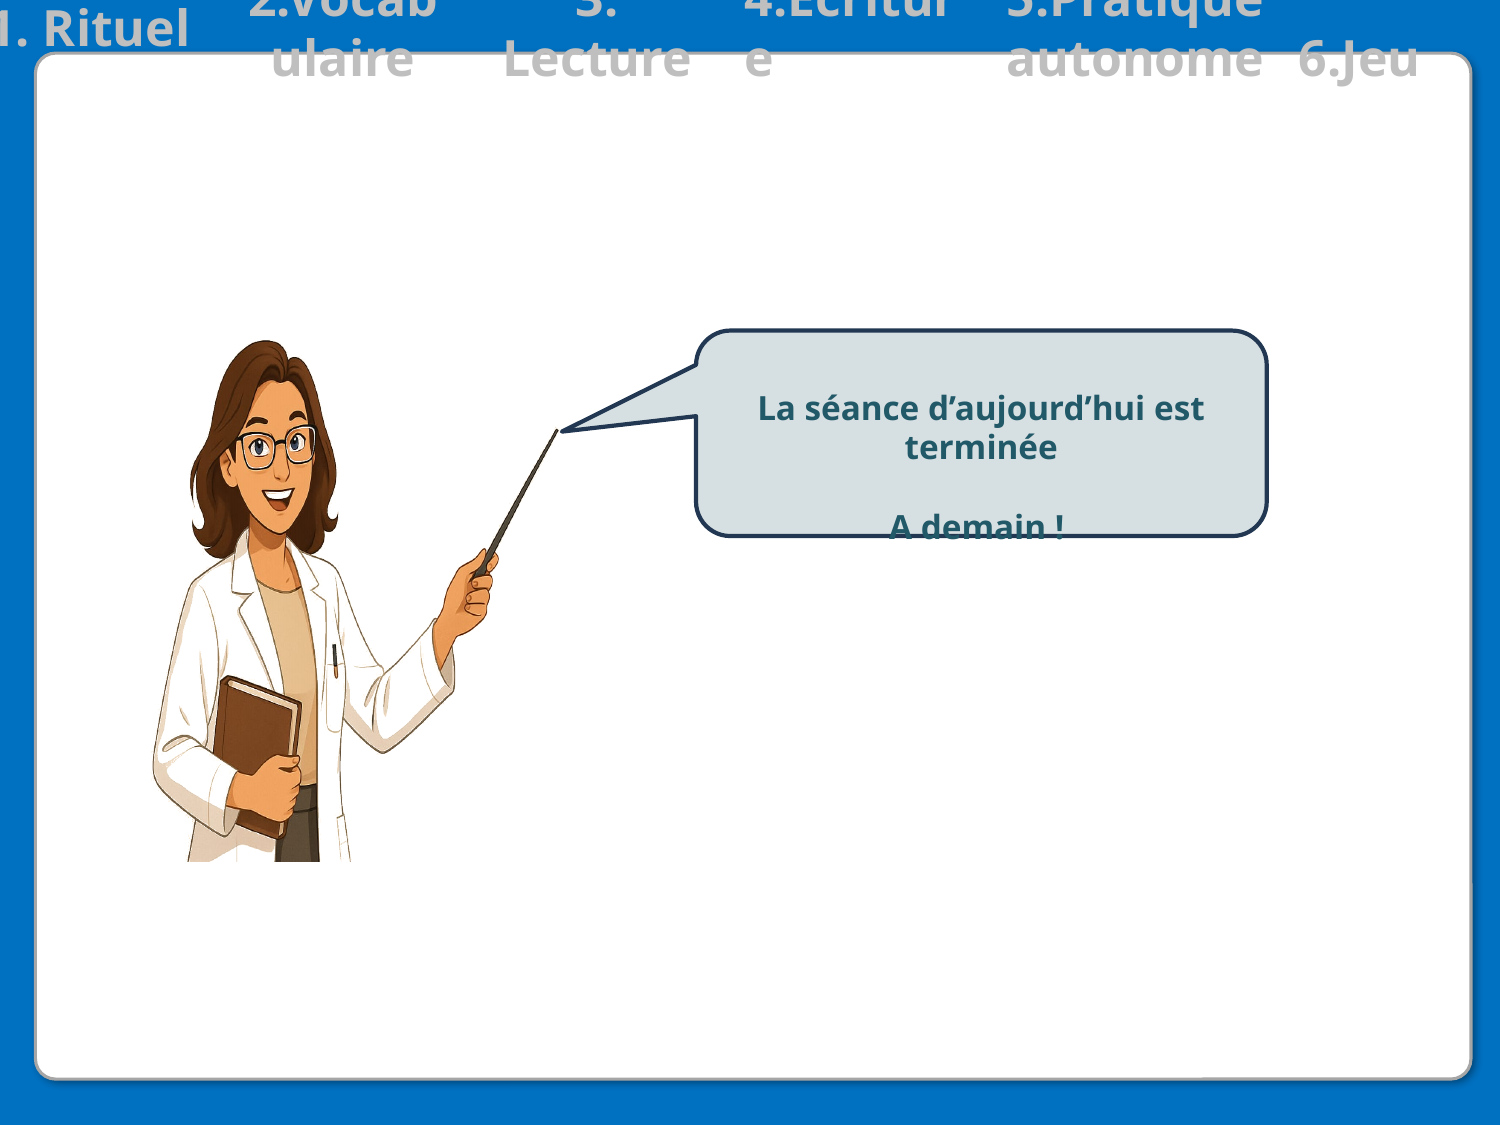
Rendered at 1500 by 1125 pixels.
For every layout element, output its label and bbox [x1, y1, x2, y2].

text_box [0, 0, 1500, 1125]
text_box [33, 62, 1474, 1082]
text_box [126, 312, 1267, 862]
text_box [0, 0, 1484, 54]
